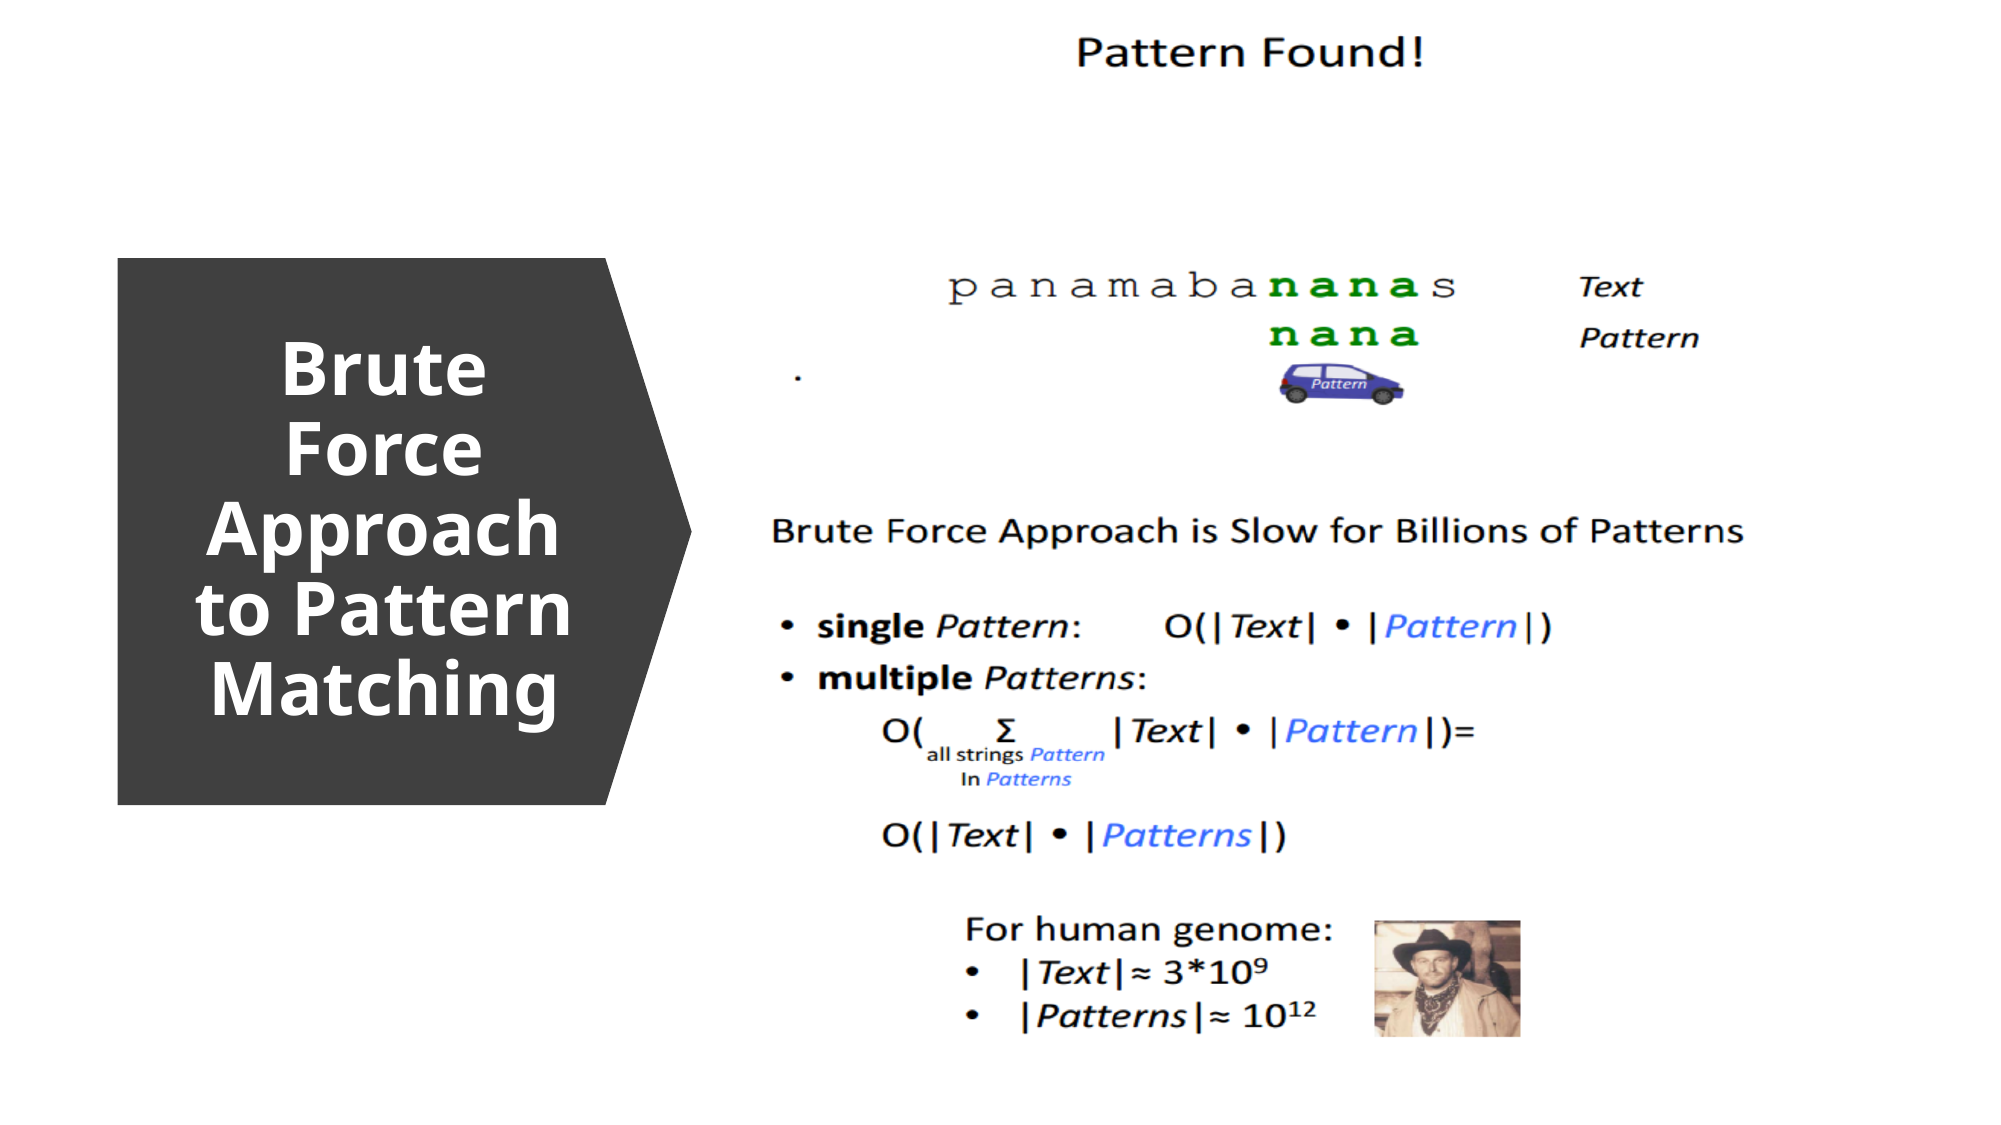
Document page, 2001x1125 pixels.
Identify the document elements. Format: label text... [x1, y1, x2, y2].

picture [763, 494, 1752, 1048]
text_box [116, 257, 693, 807]
picture [763, 5, 1752, 423]
text_box Brute Force Approach to Pattern Matching [168, 322, 601, 741]
